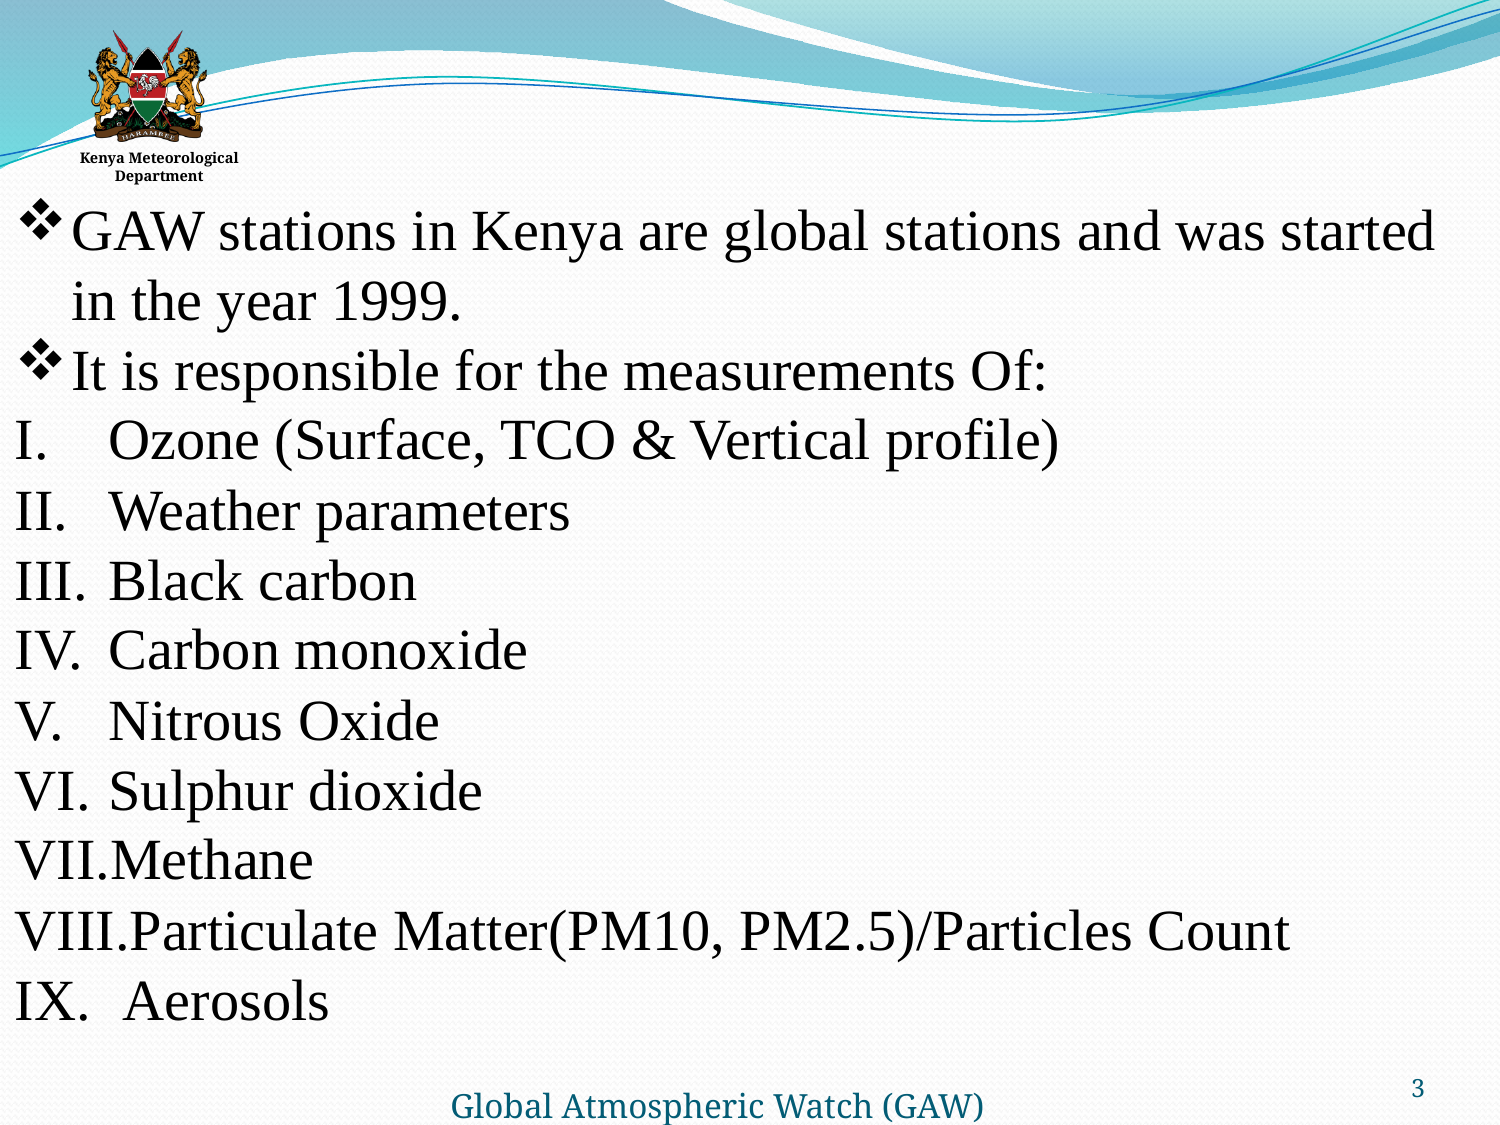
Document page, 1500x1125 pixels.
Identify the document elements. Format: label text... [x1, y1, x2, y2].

slide_number 3 [1299, 1083, 1425, 1103]
picture [88, 30, 207, 142]
text_box GAW stations in Kenya are global stations and was started in the year 1999. It is responsible for the measurements Of: Ozone (Surface, TCO & Vertical profile) Weather parameters Black carbon Carbon monoxide Nitrous Oxide Sulphur dioxide Methane Particulate Matter(PM10, PM2.5)/Particles Count Aerosols [0, 184, 1500, 1083]
footer Global Atmospheric Watch (GAW) [442, 1065, 993, 1125]
